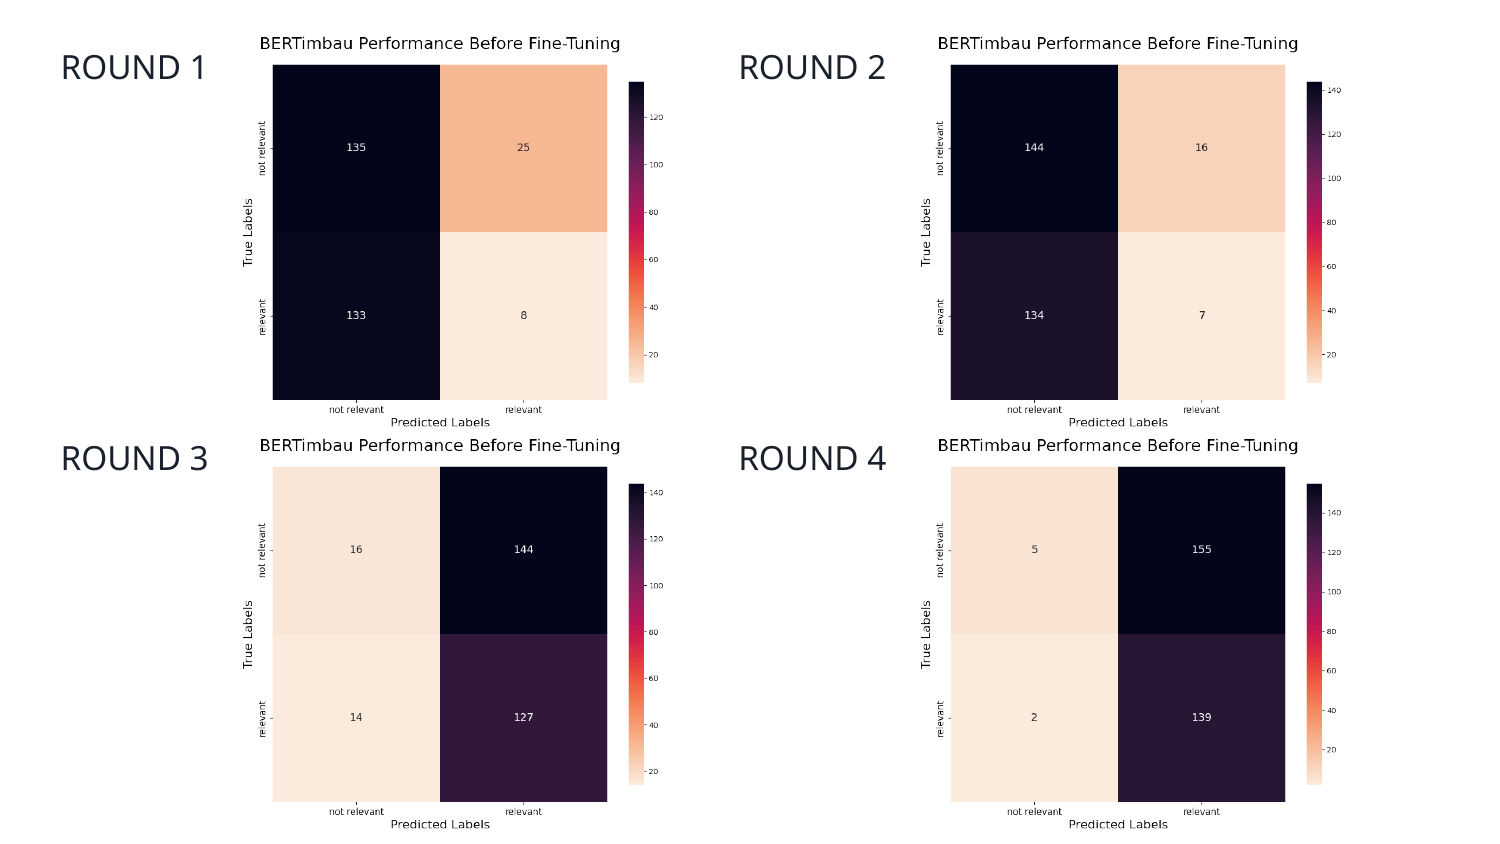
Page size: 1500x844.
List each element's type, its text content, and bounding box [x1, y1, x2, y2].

text_box ROUND 1 [31, 31, 235, 102]
picture [915, 30, 1346, 836]
text_box ROUND 3 [31, 421, 232, 492]
text_box ROUND 2 [708, 31, 913, 102]
text_box ROUND 4 [708, 421, 910, 492]
picture [237, 30, 669, 836]
